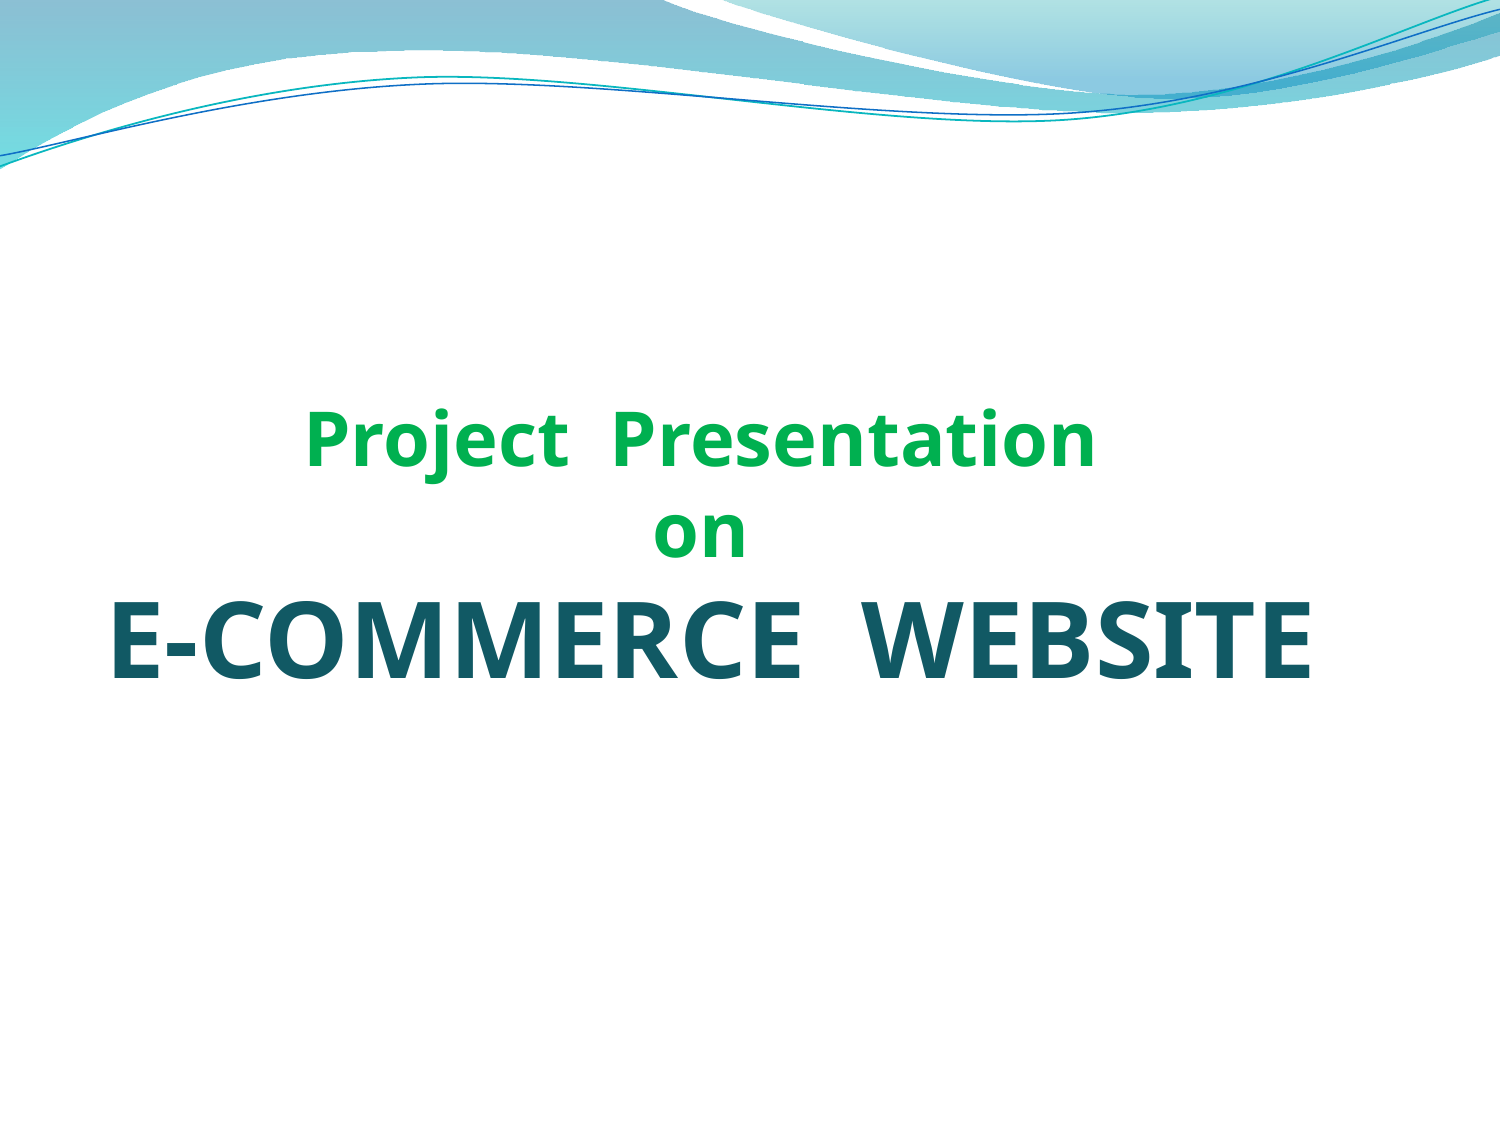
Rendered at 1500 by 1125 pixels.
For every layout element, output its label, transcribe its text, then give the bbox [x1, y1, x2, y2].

title Project Presentation on E-COMMERCE WEBSITE [75, 299, 1350, 700]
